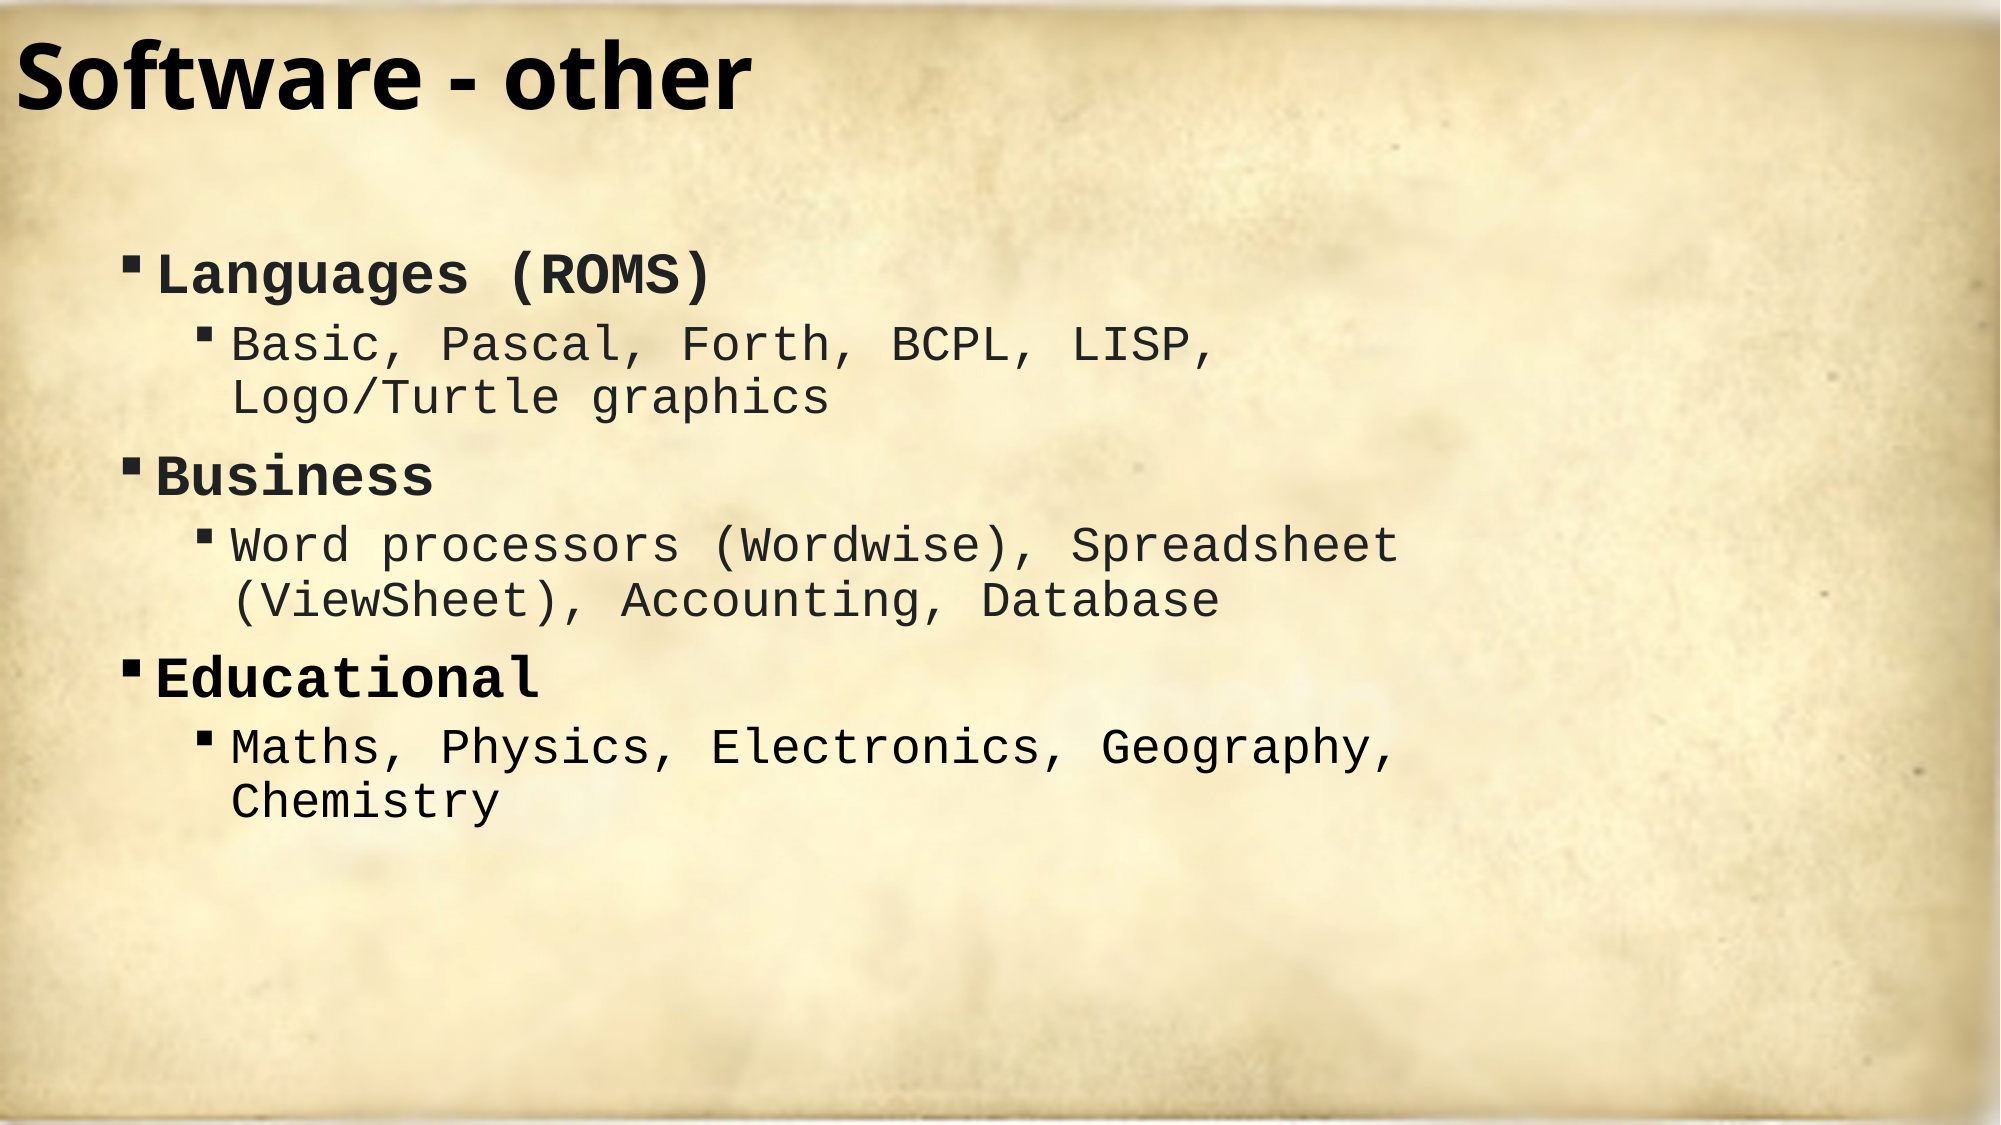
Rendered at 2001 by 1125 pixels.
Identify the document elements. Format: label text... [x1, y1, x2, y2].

list Languages (ROMS) Basic, Pascal, Forth, BCPL, LISP, Logo/Turtle graphics Business Word processors (Wordwise), Spreadsheet (ViewSheet), Accounting, Database Educational Maths, Physics, Electronics, Geography, Chemistry [103, 236, 1441, 950]
title Software - other [0, 0, 1889, 161]
picture [0, 0, 2001, 1125]
